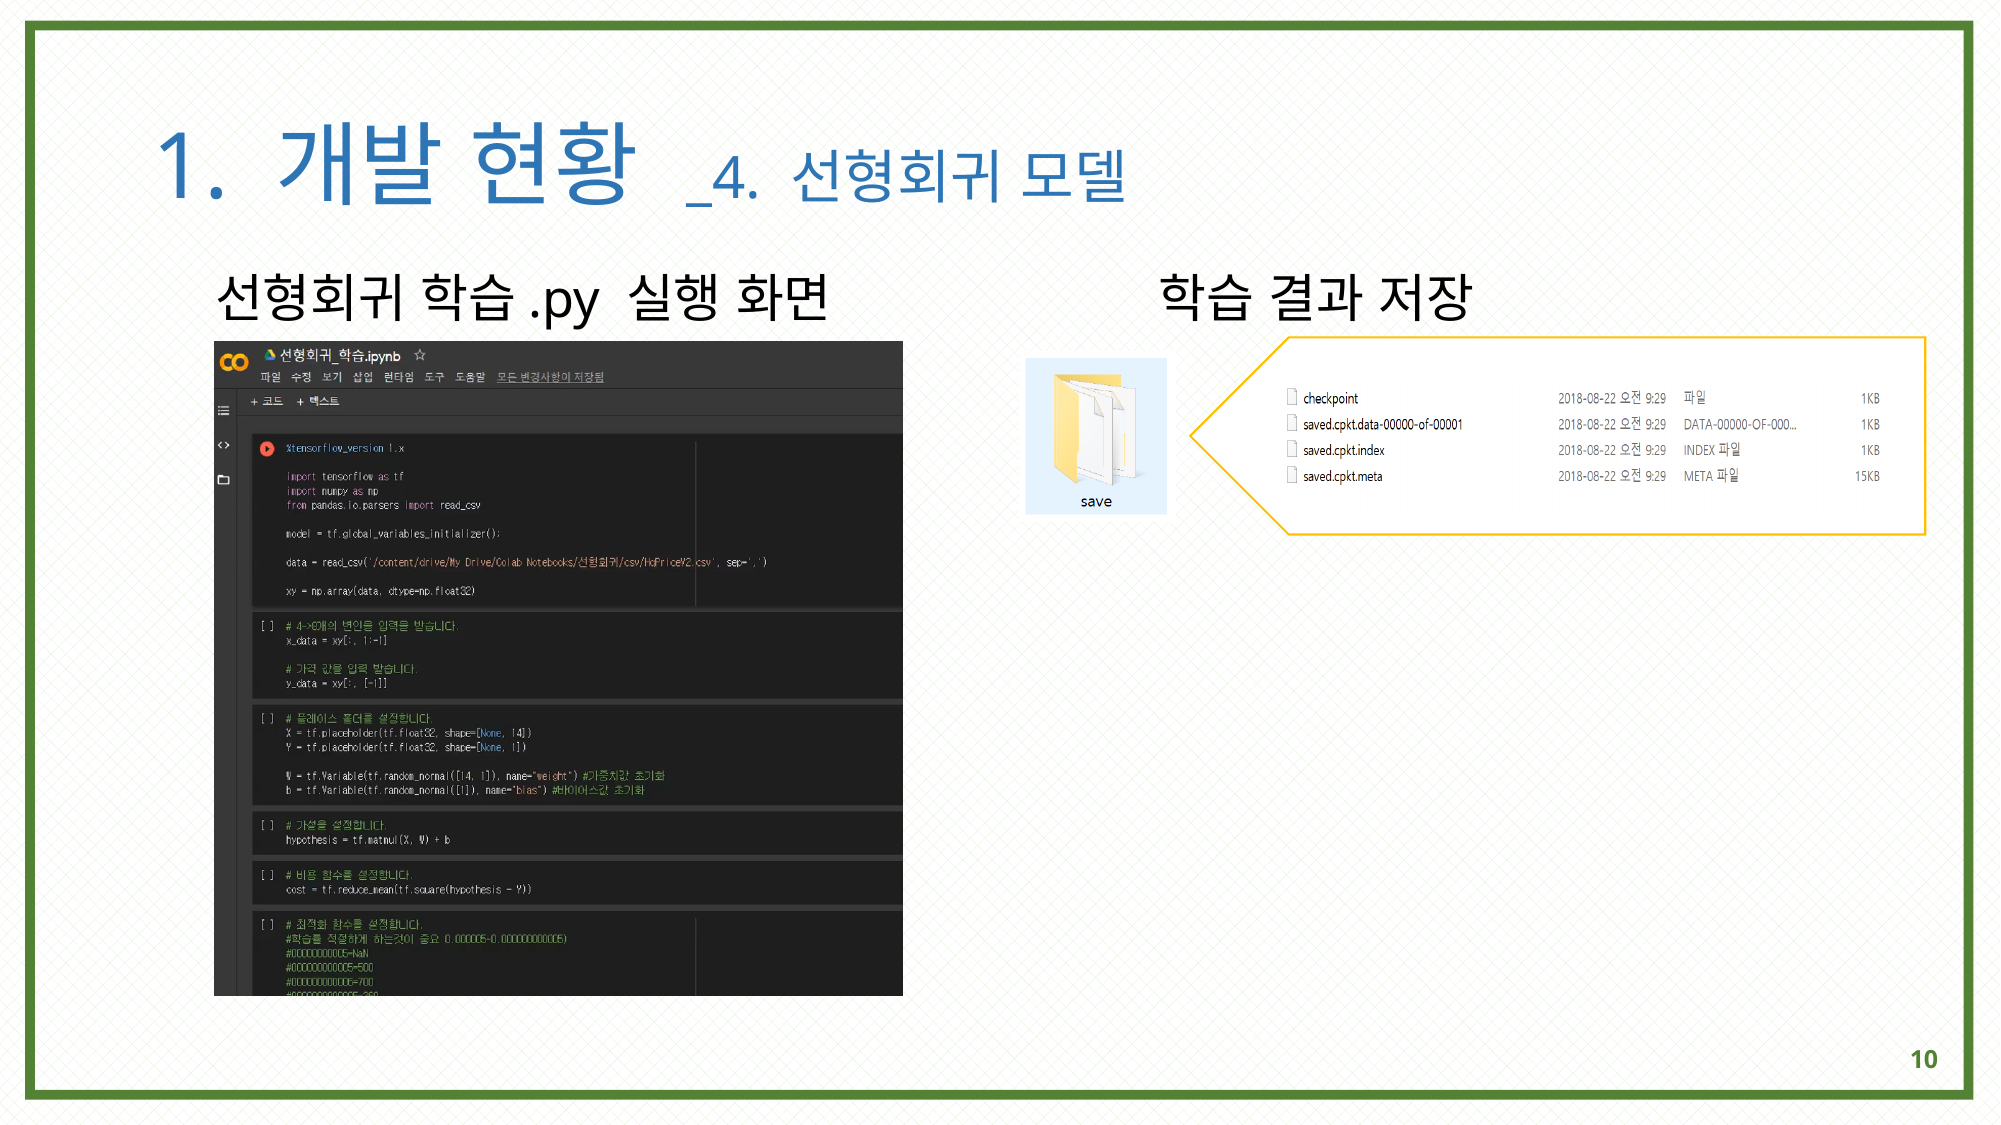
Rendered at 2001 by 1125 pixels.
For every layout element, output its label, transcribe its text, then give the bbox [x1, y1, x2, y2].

text_box 10 [1503, 1030, 1954, 1091]
text_box [24, 20, 1974, 1101]
title 1. 개발 현황 _4. 선형회귀 모델 [137, 59, 1863, 278]
text_box [1188, 336, 1927, 536]
picture [1274, 379, 1916, 518]
picture [1019, 351, 1176, 522]
text_box 선형회귀 학습.py 실행 화면 학습 결과 저장 [200, 264, 1926, 979]
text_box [213, 341, 904, 997]
